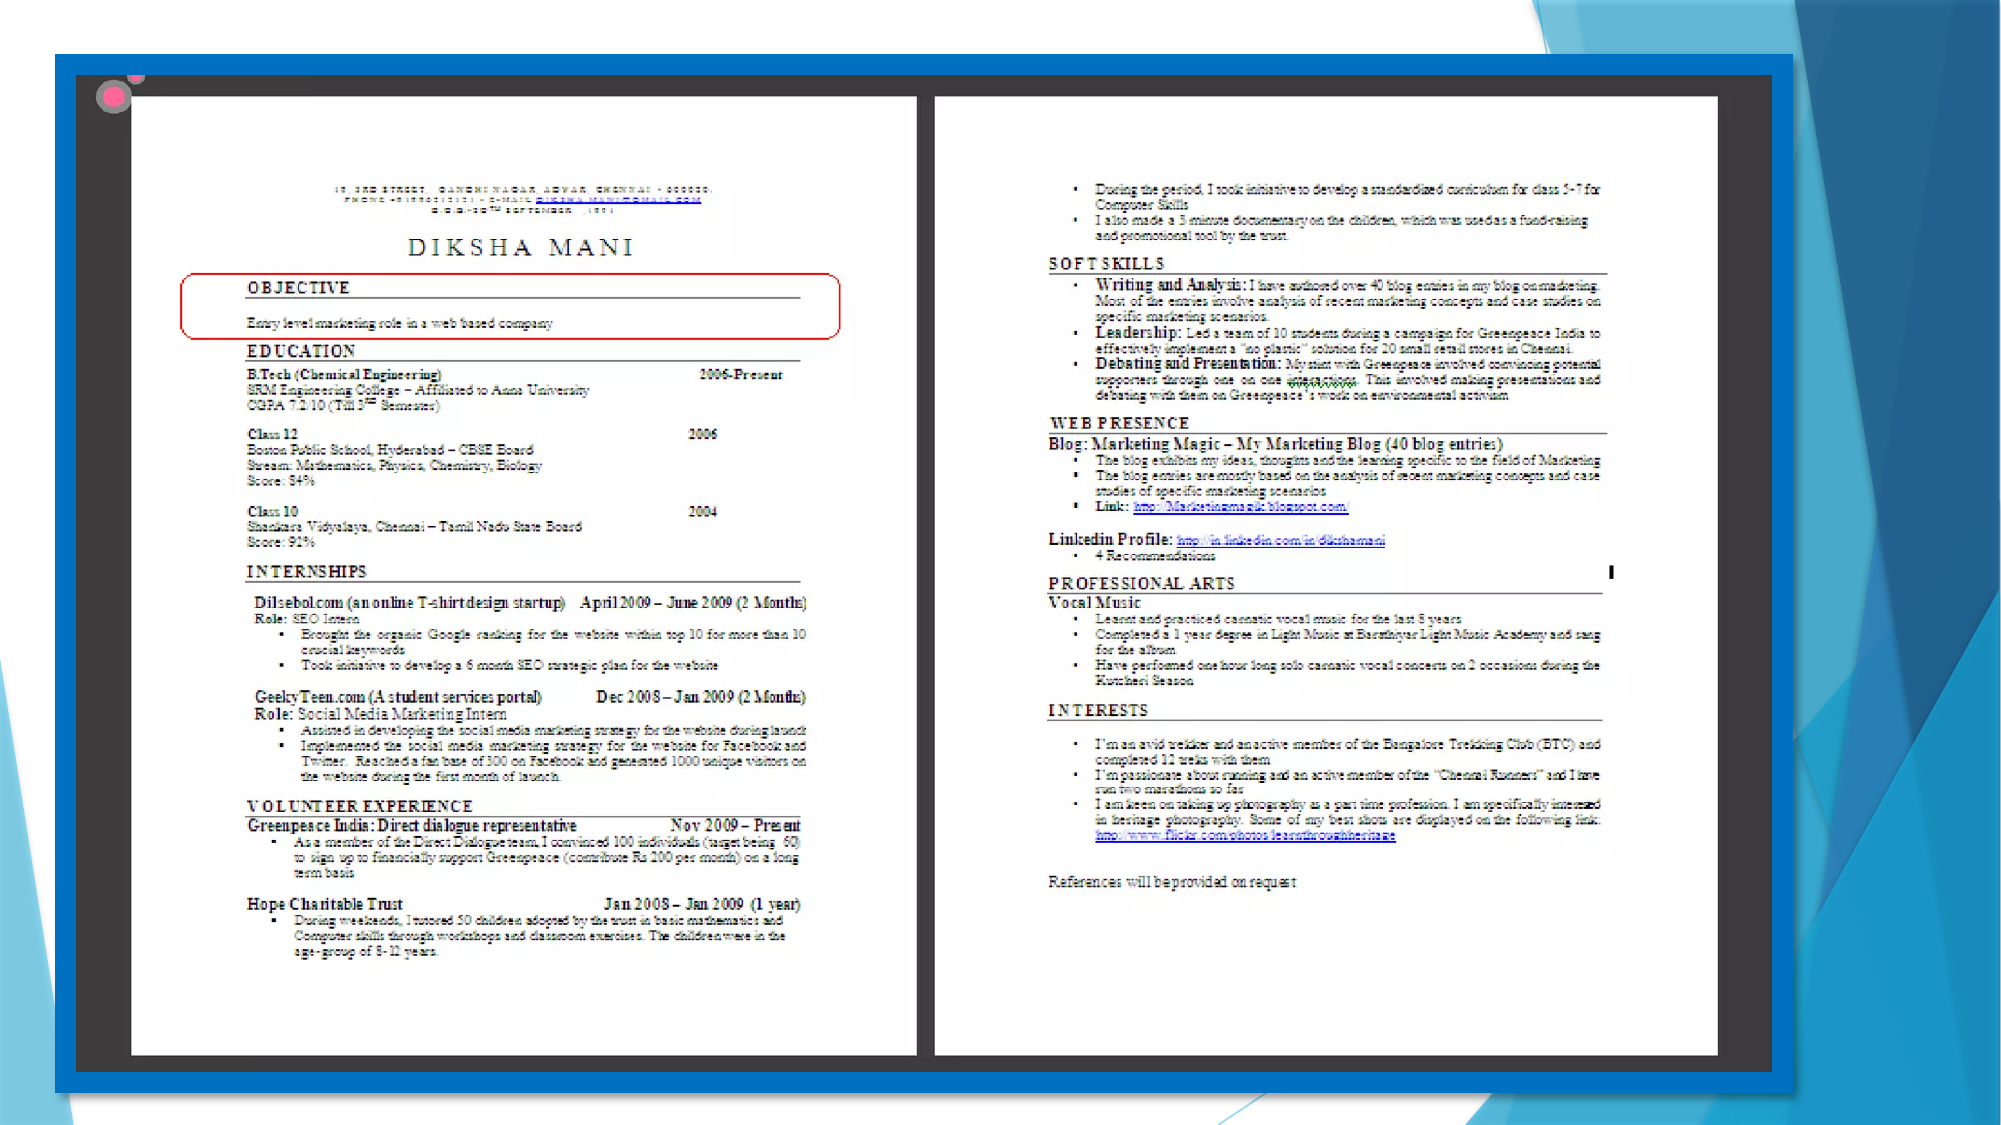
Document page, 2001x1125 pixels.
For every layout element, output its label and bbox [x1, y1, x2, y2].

list [75, 74, 1773, 1073]
